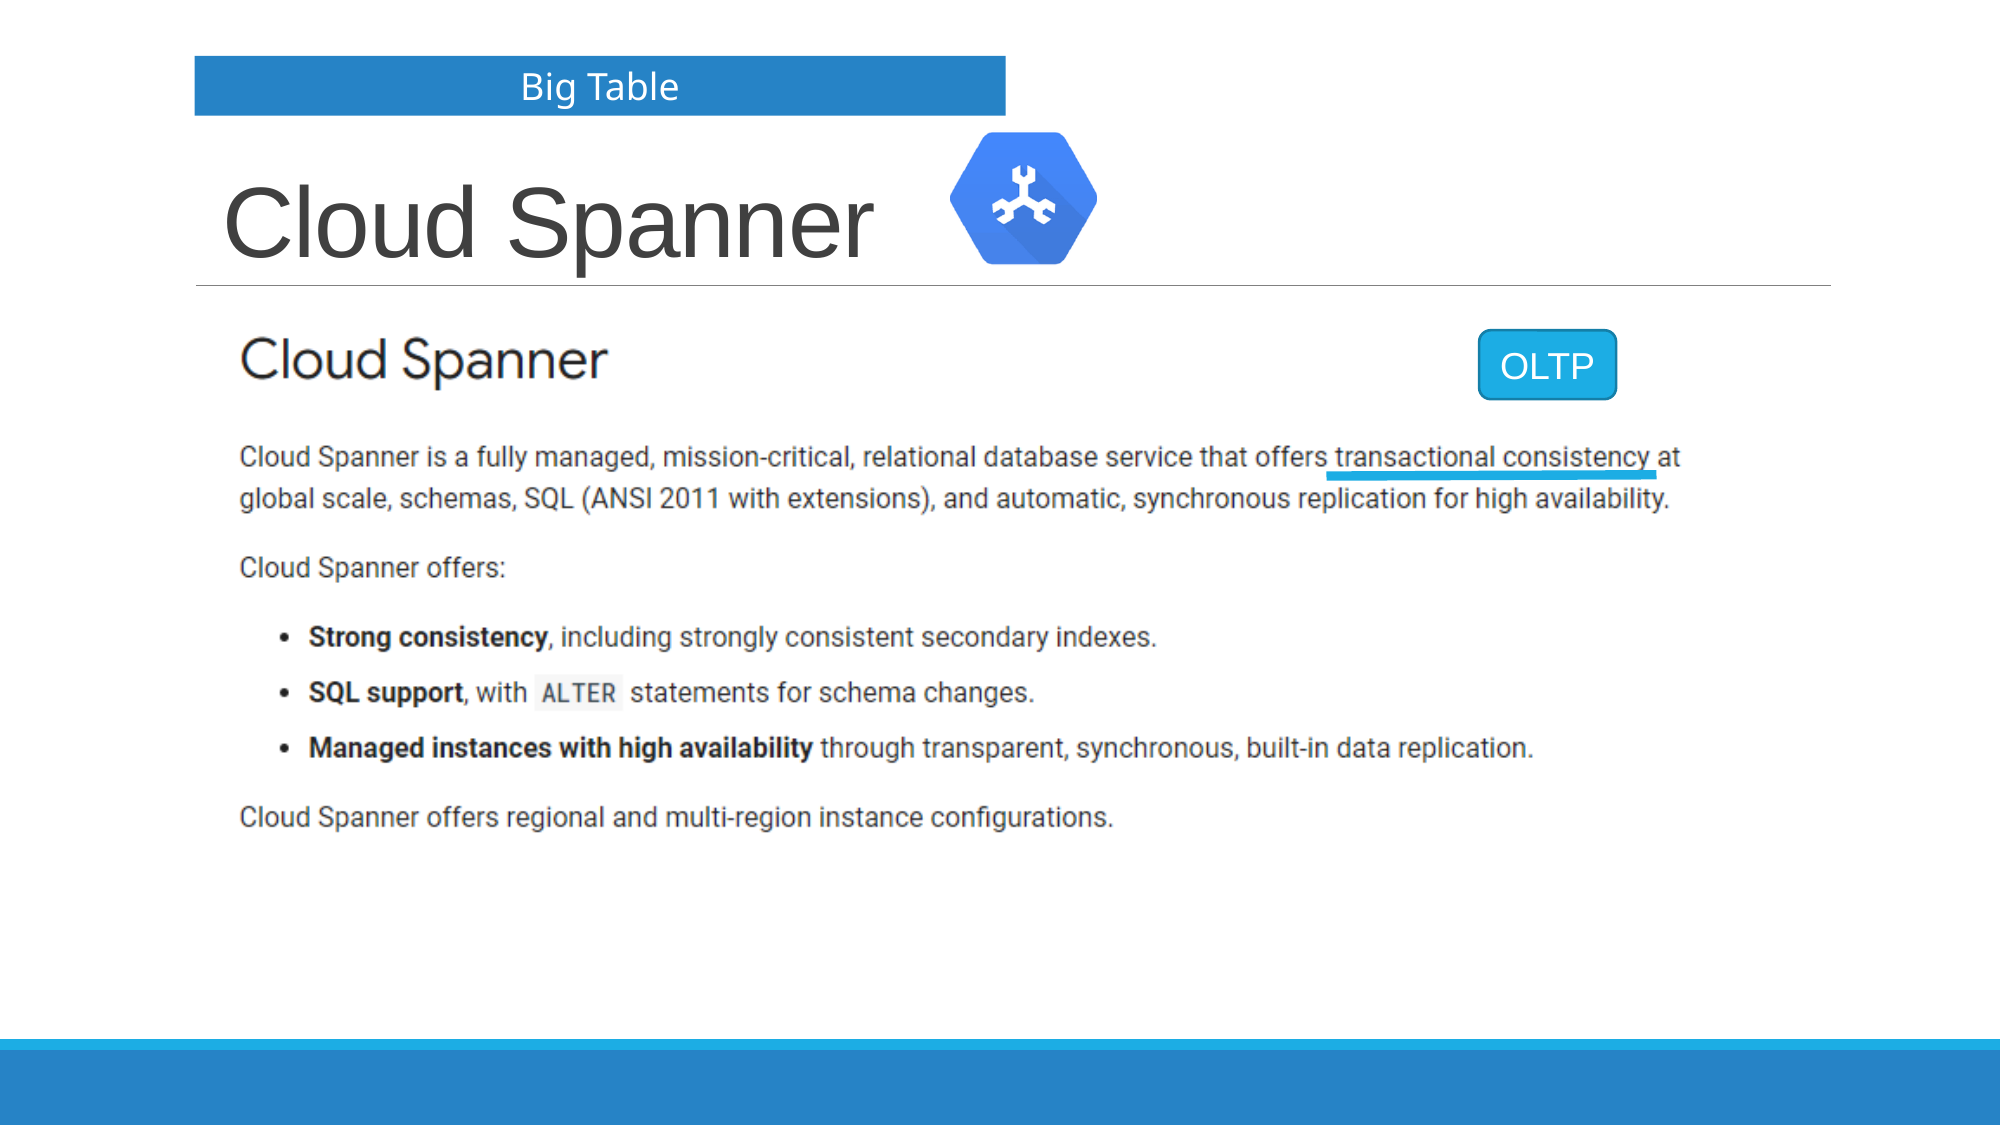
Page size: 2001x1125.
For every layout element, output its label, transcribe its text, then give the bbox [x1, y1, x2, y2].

picture [192, 329, 1738, 849]
picture [949, 124, 1098, 273]
text_box Big Table [194, 55, 1006, 116]
title Cloud Spanner [180, 116, 1830, 285]
